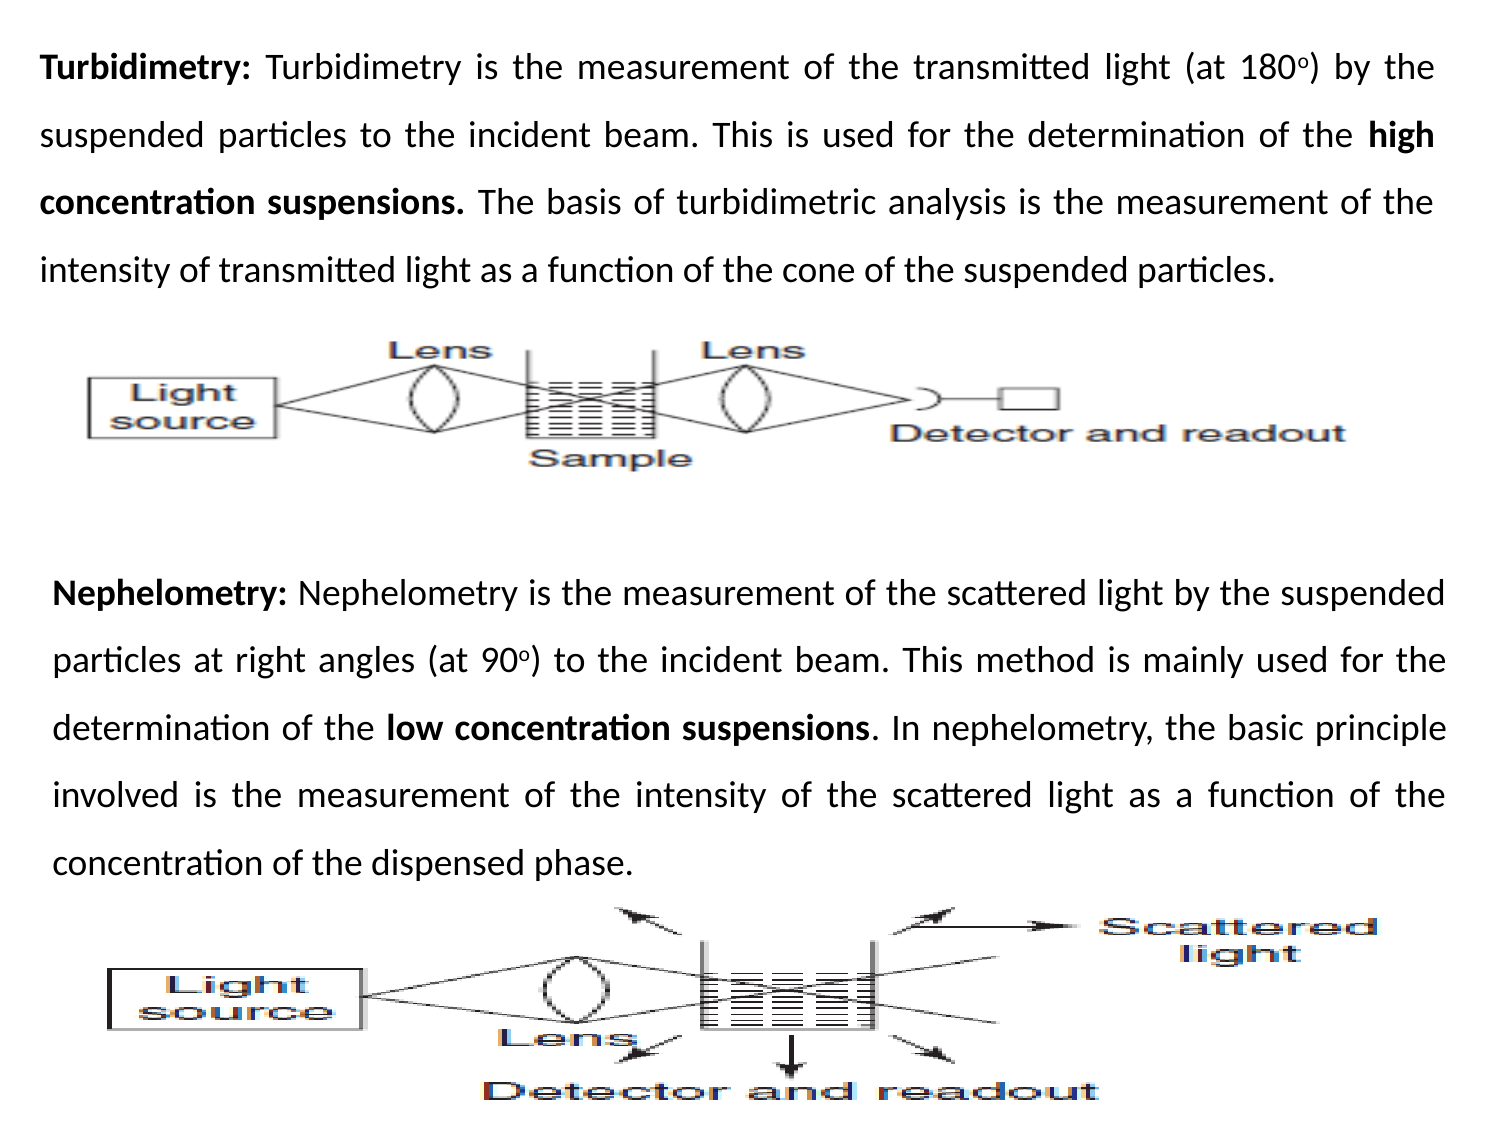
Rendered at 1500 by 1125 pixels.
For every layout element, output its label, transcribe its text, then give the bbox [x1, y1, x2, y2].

picture [74, 888, 1451, 1101]
text_box Turbidimetry: Turbidimetry is the measurement of the transmitted light (at 180o) by the suspended particles to the incident beam. This is used for the determination of the high concentration suspensions. The basis of turbidimetric analysis is the measurement of the intensity of transmitted light as a function of the cone of the suspended particles. [24, 12, 1450, 297]
text_box Nephelometry: Nephelometry is the measurement of the scattered light by the suspended particles at right angles (at 90o) to the incident beam. This method is mainly used for the determination of the low concentration suspensions. In nephelometry, the basic principle involved is the measurement of the intensity of the scattered light as a function of the concentration of the dispensed phase. [37, 537, 1463, 890]
picture [49, 324, 1351, 488]
